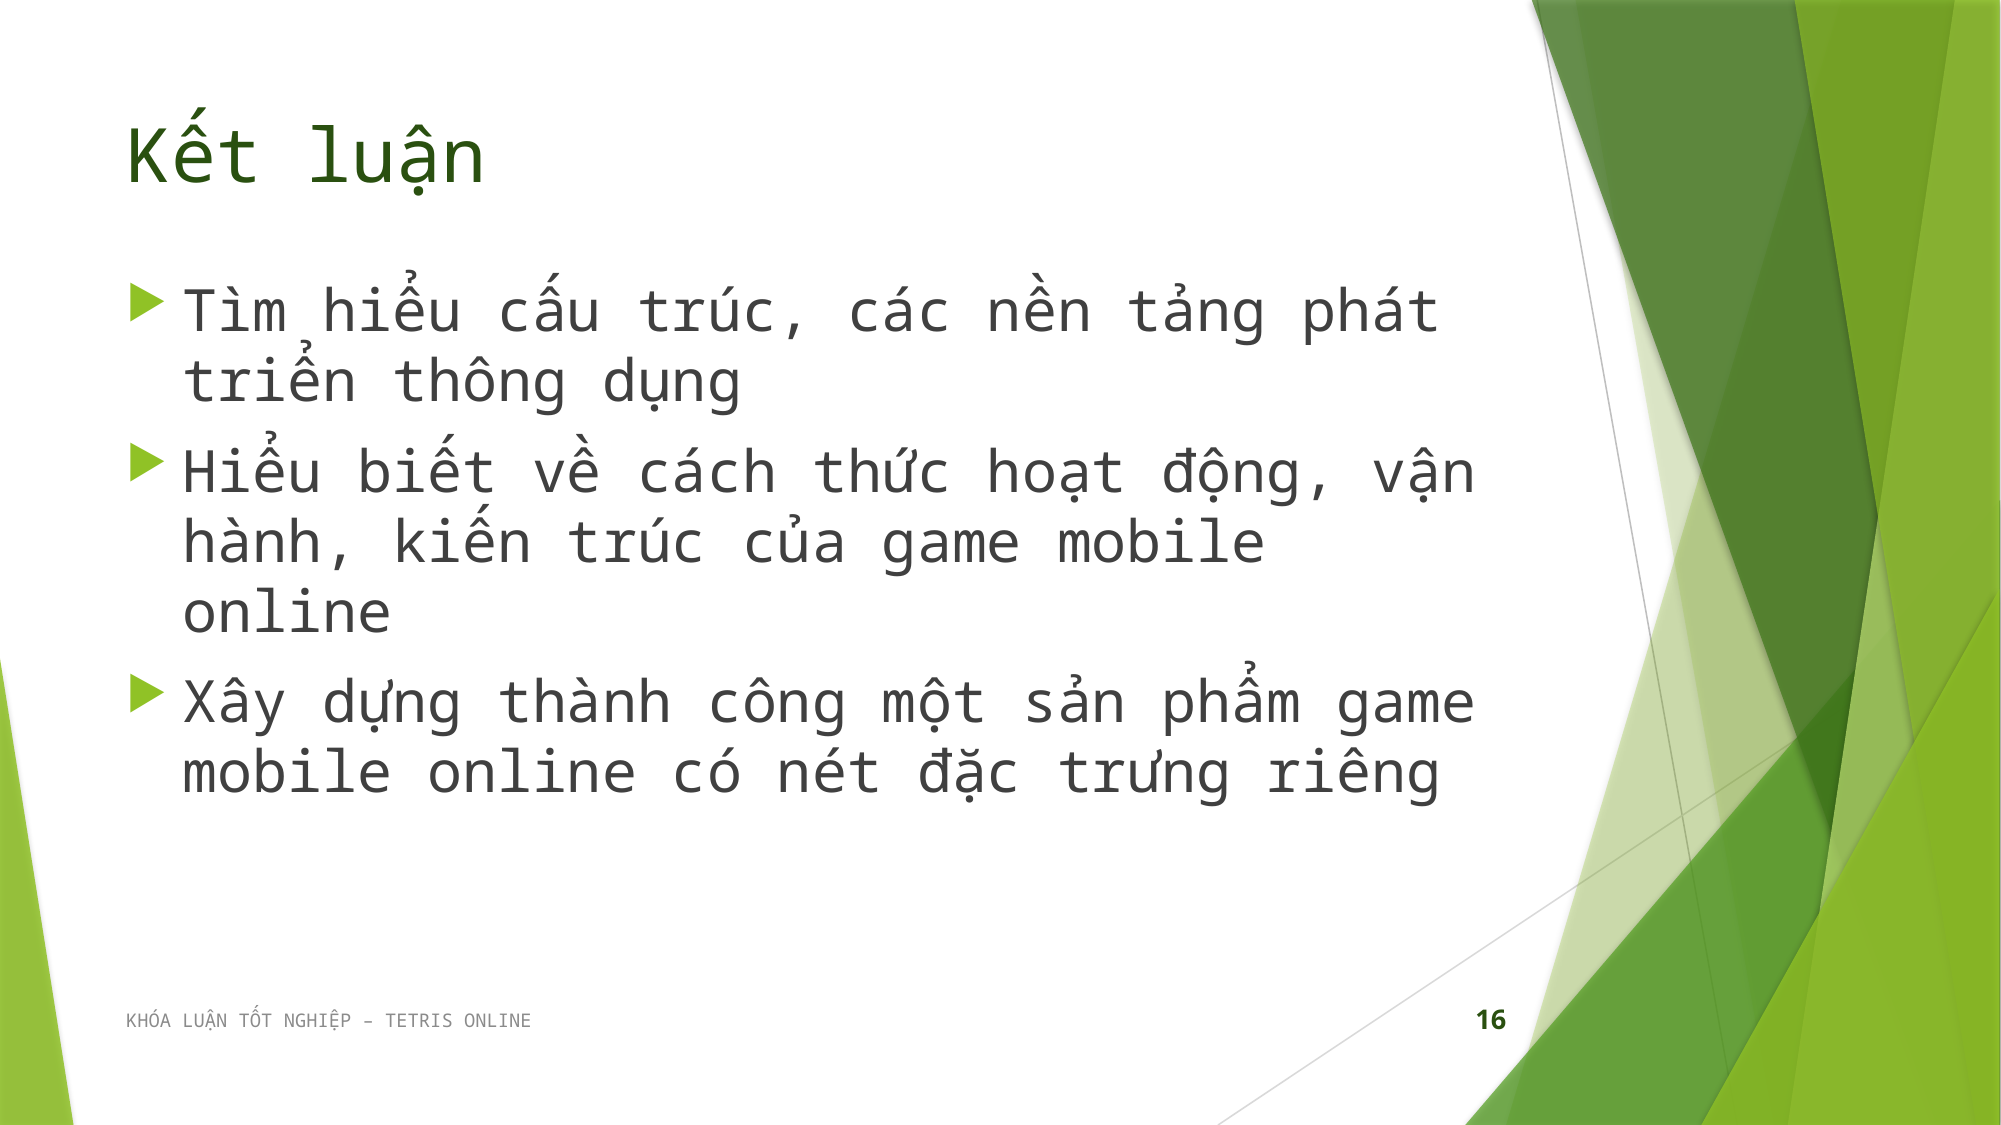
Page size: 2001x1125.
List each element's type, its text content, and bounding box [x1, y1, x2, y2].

slide_number 16 [1409, 991, 1522, 1051]
footer KHÓA LUẬN TỐT NGHIỆP – TETRIS ONLINE [111, 991, 1145, 1051]
list Tìm hiểu cấu trúc, các nền tảng phát triển thông dụng Hiểu biết về cách thức hoạt động, vận hành, kiến trúc của game mobile online Xây dựng thành công một sản phẩm game mobile online có nét đặc trưng riêng [111, 265, 1522, 992]
title Kết luận [111, 99, 1522, 251]
